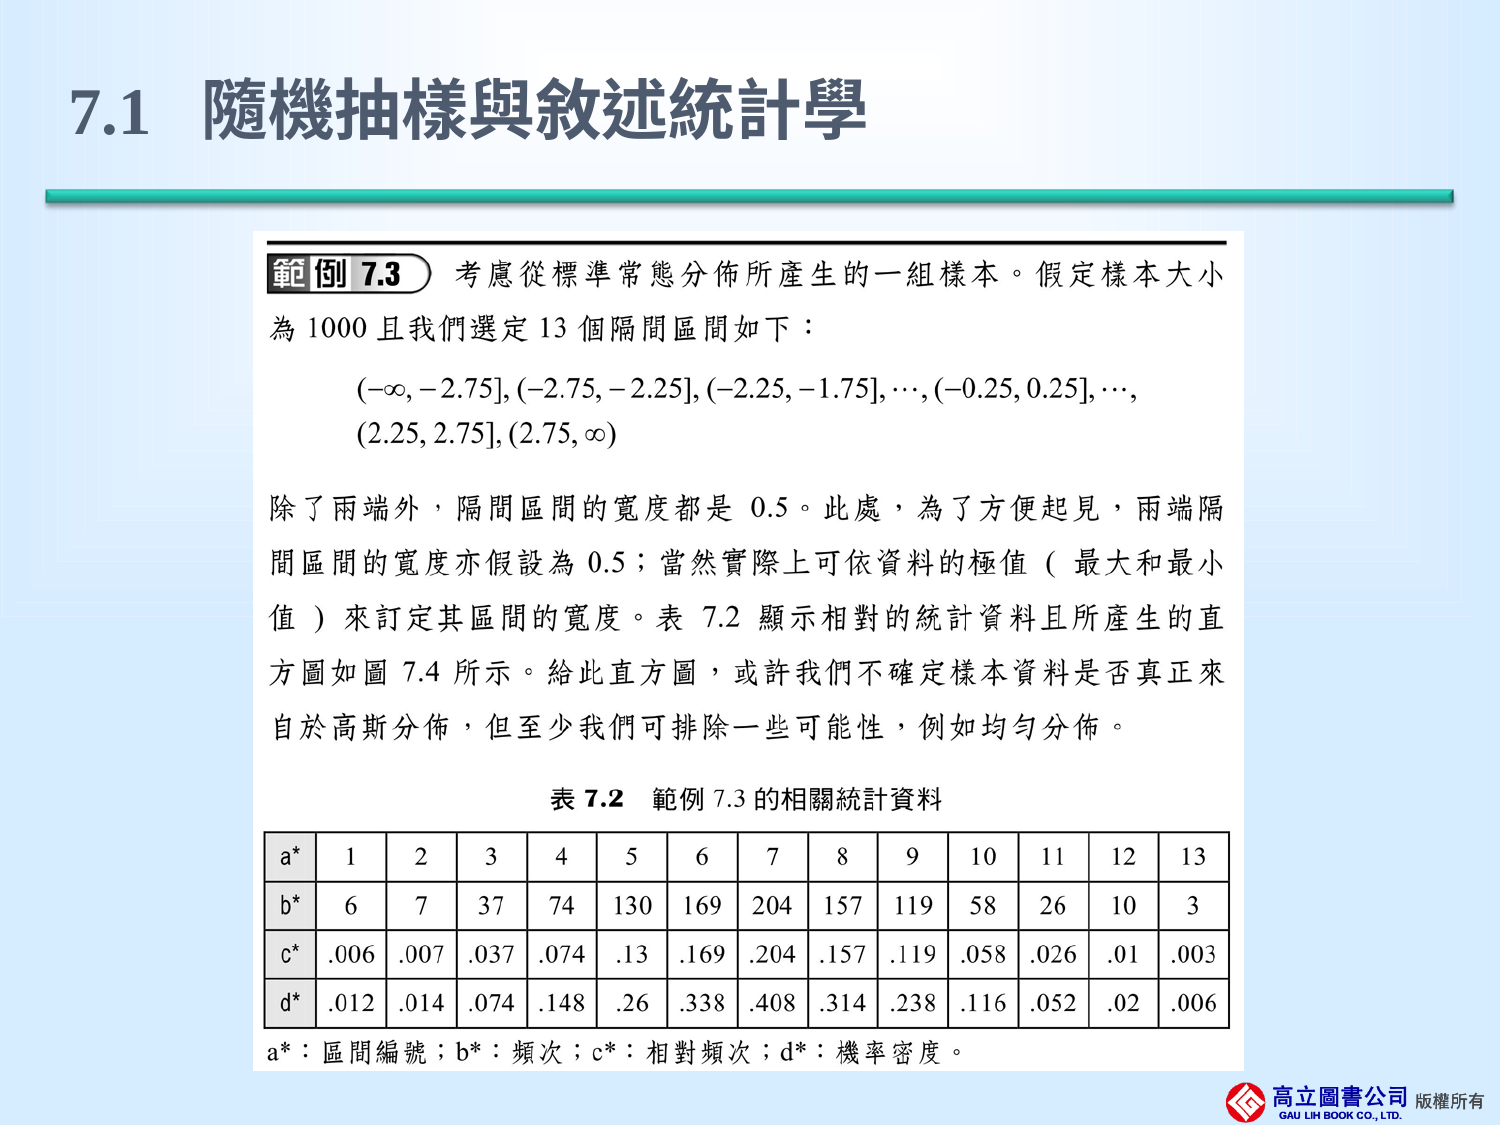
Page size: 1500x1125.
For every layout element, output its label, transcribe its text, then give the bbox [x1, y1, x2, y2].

picture [253, 231, 1244, 1071]
picture [37, 184, 1462, 216]
picture [1226, 1076, 1500, 1125]
title 7.1 隨機抽樣與敘述統計學 [53, 42, 1447, 173]
